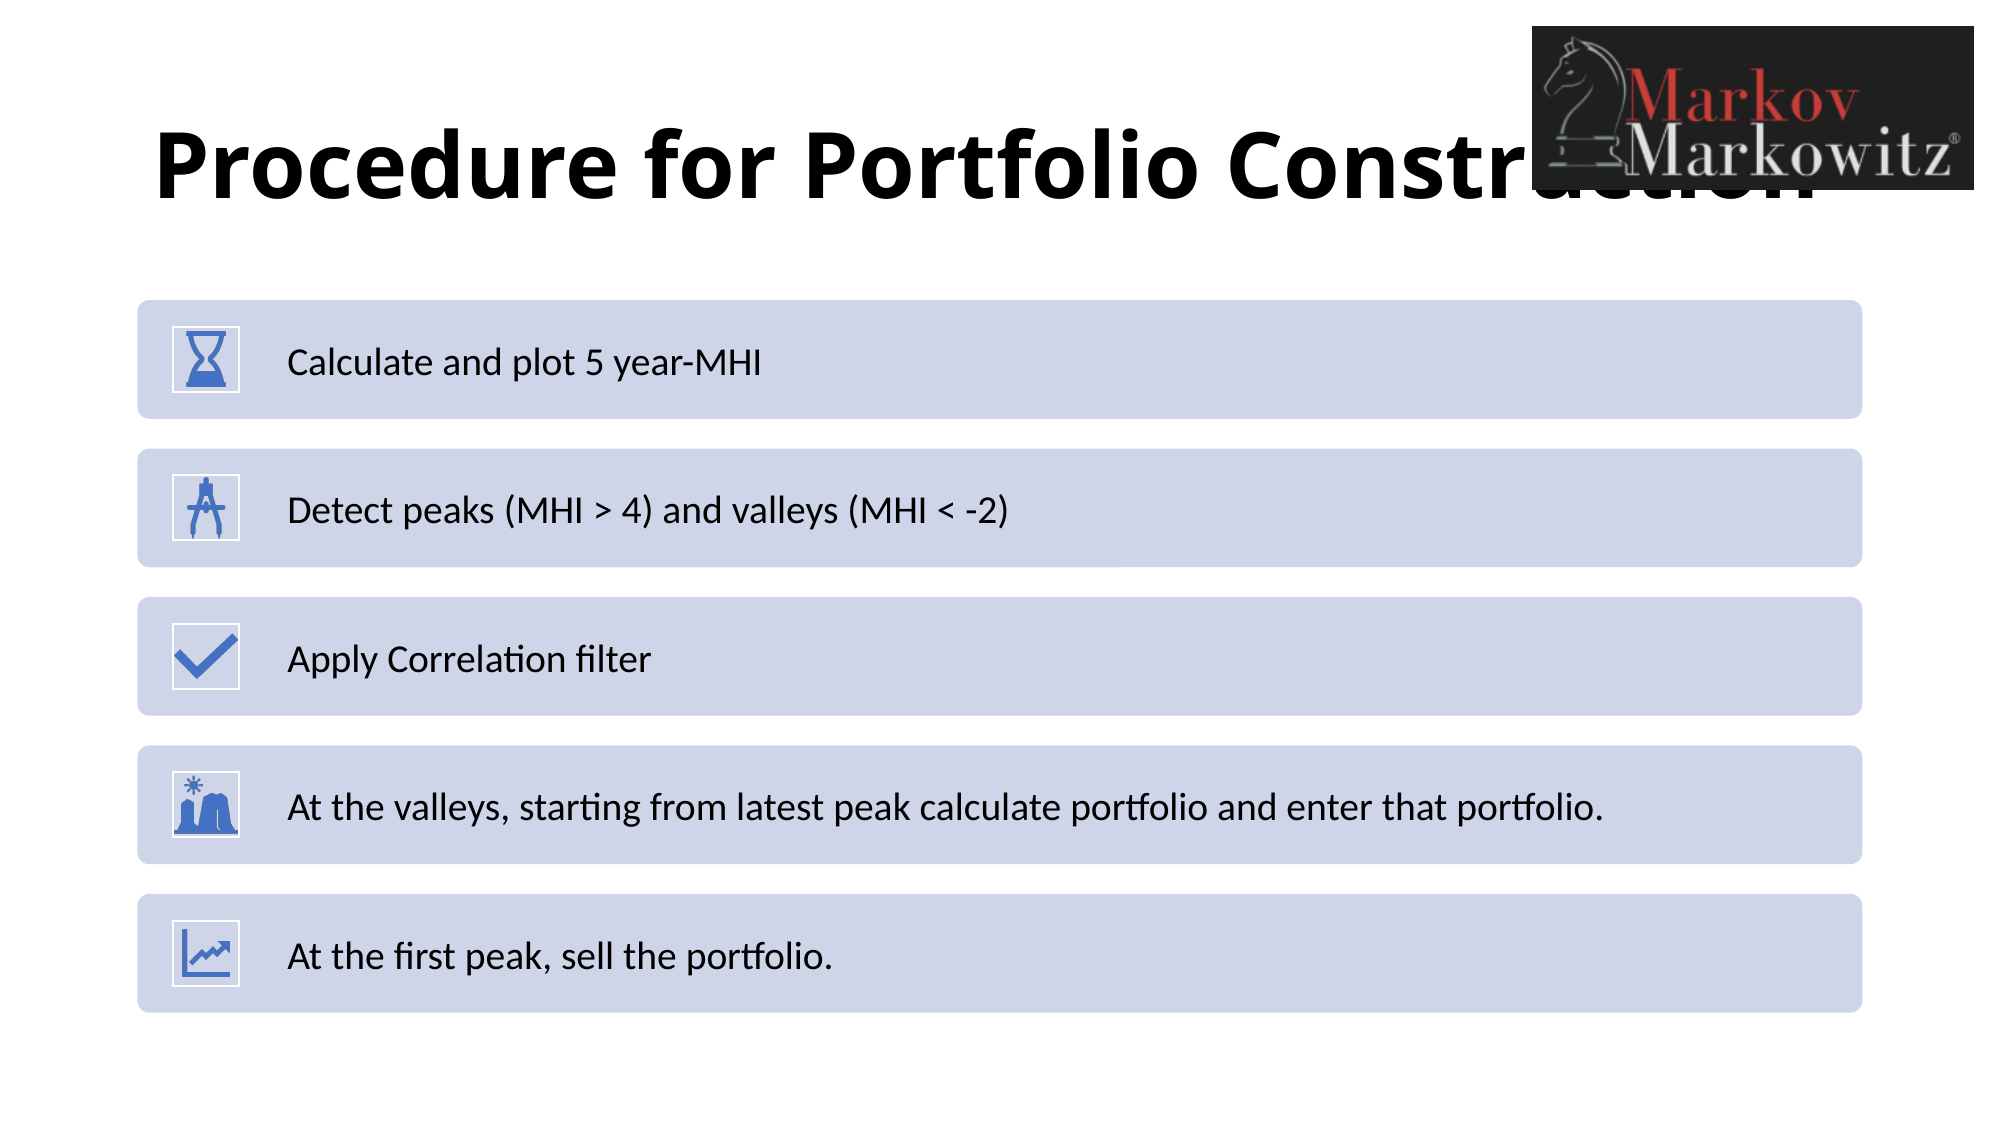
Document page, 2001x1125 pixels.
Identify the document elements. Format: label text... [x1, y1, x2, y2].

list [137, 299, 1863, 1014]
picture [1532, 26, 1974, 190]
title Procedure for Portfolio Construction [137, 59, 1863, 278]
